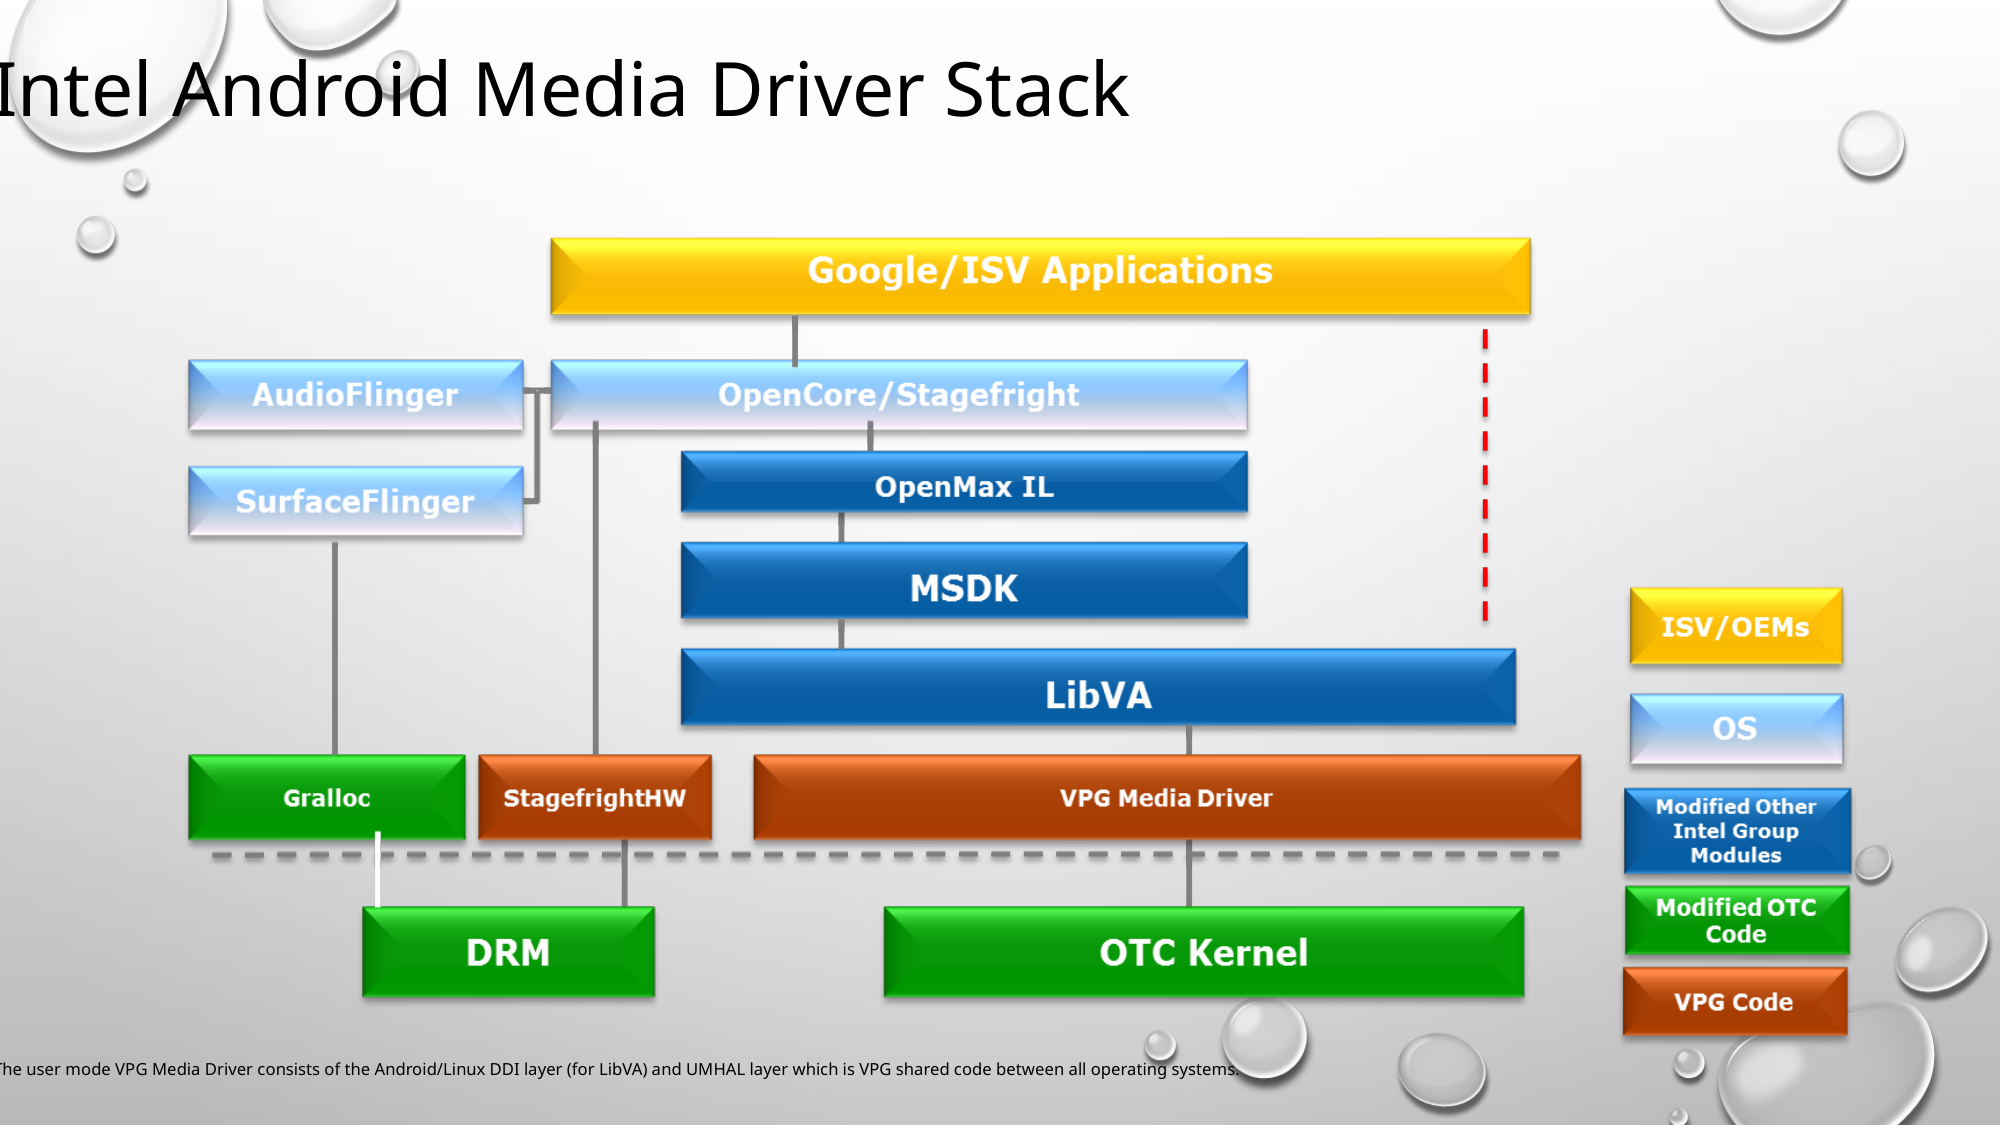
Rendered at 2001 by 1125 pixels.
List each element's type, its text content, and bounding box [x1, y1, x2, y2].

text_box Intel Android Media Driver Stack [0, 34, 1147, 139]
picture [0, 0, 2000, 1125]
text_box The user mode VPG Media Driver consists of the Android/Linux DDI layer (for LibVA) and UMHAL layer which is VPG shared code between all operating systems. [0, 1051, 1262, 1087]
